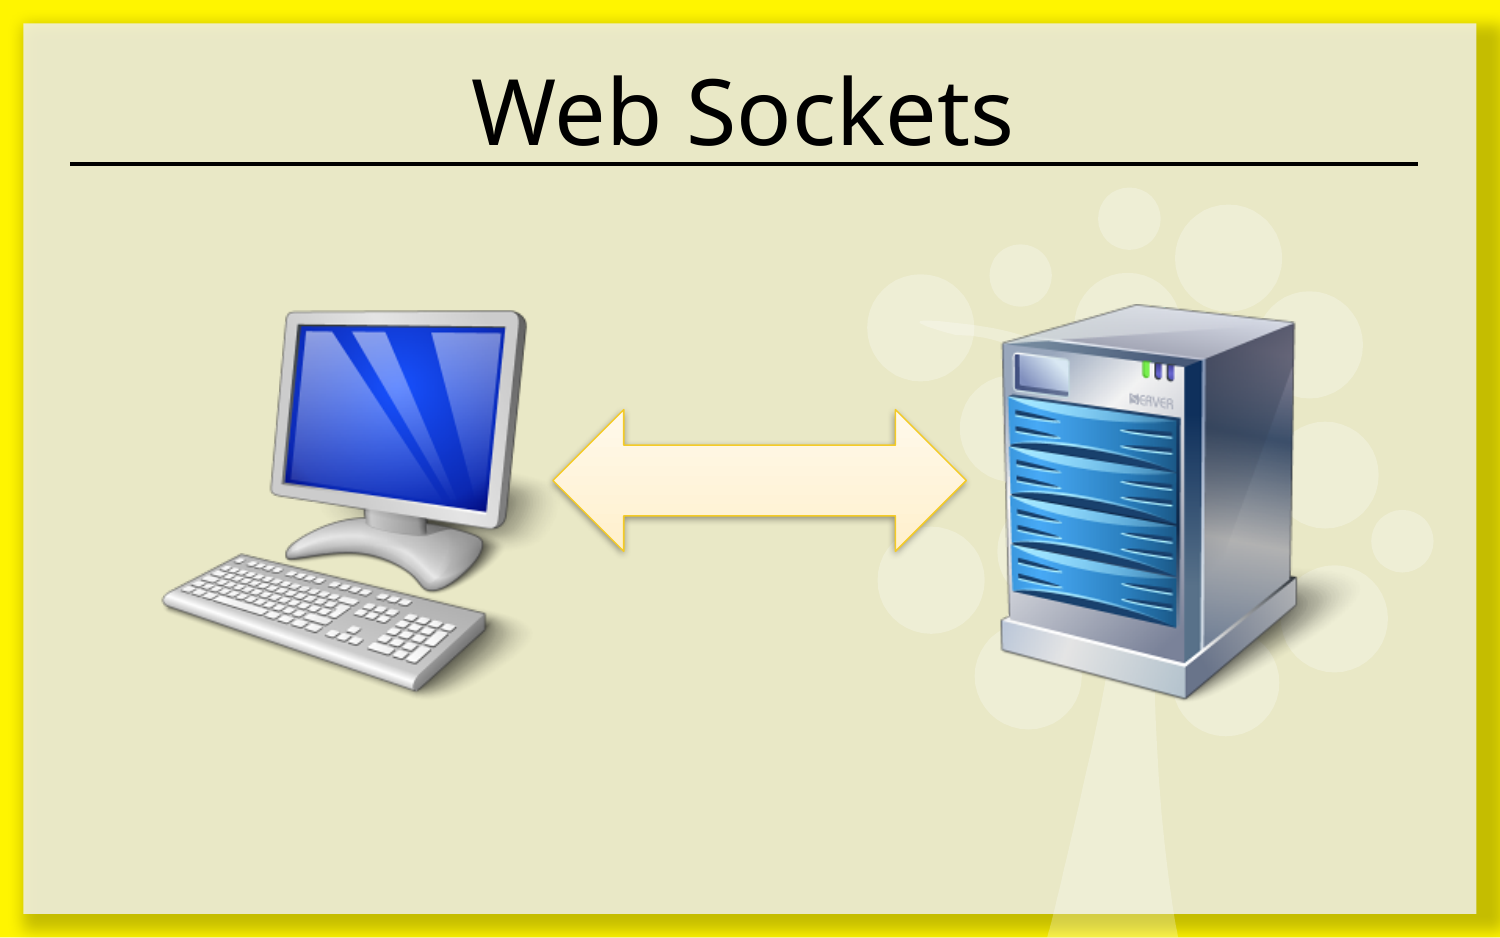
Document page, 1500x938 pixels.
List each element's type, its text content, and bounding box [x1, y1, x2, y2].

picture [962, 303, 1363, 704]
picture [159, 303, 560, 704]
text_box [563, 408, 957, 553]
title Web Sockets [105, 46, 1381, 174]
